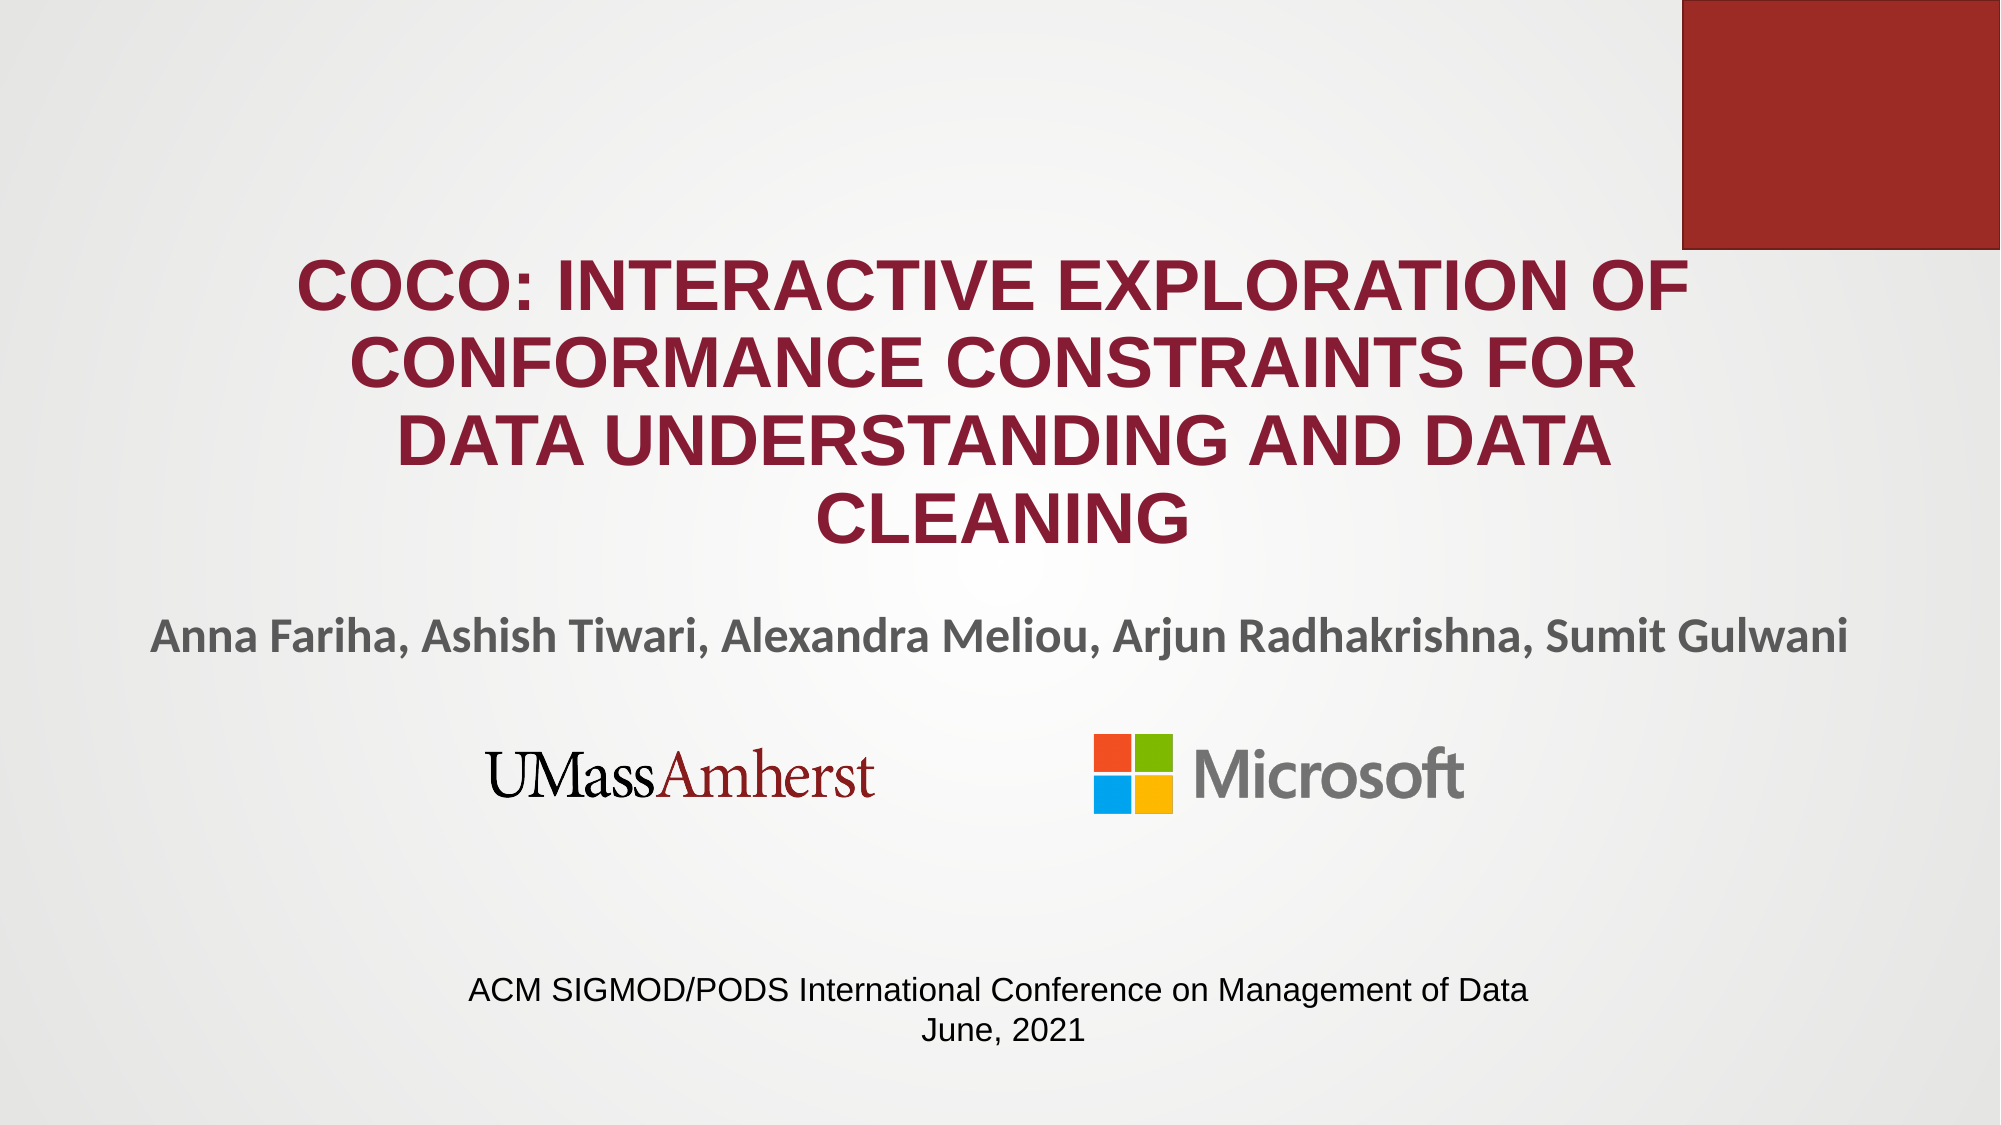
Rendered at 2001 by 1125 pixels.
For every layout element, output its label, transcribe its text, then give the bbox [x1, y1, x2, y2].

text_box ACM SIGMOD/PODS International Conference on Management of Data June, 2021 [244, 967, 1763, 1050]
picture [484, 747, 875, 798]
title CoCo: Interactive Exploration of Conformance Constraints for Data Understanding and Data Cleaning [236, 207, 1772, 500]
text_box [0, 862, 2000, 1088]
subtitle Anna Fariha, Ashish Tiwari, Alexandra Meliou, Arjun Radhakrishna, Sumit Gulwani [0, 500, 2000, 773]
text_box [1682, 0, 2000, 250]
picture [1093, 716, 1515, 833]
